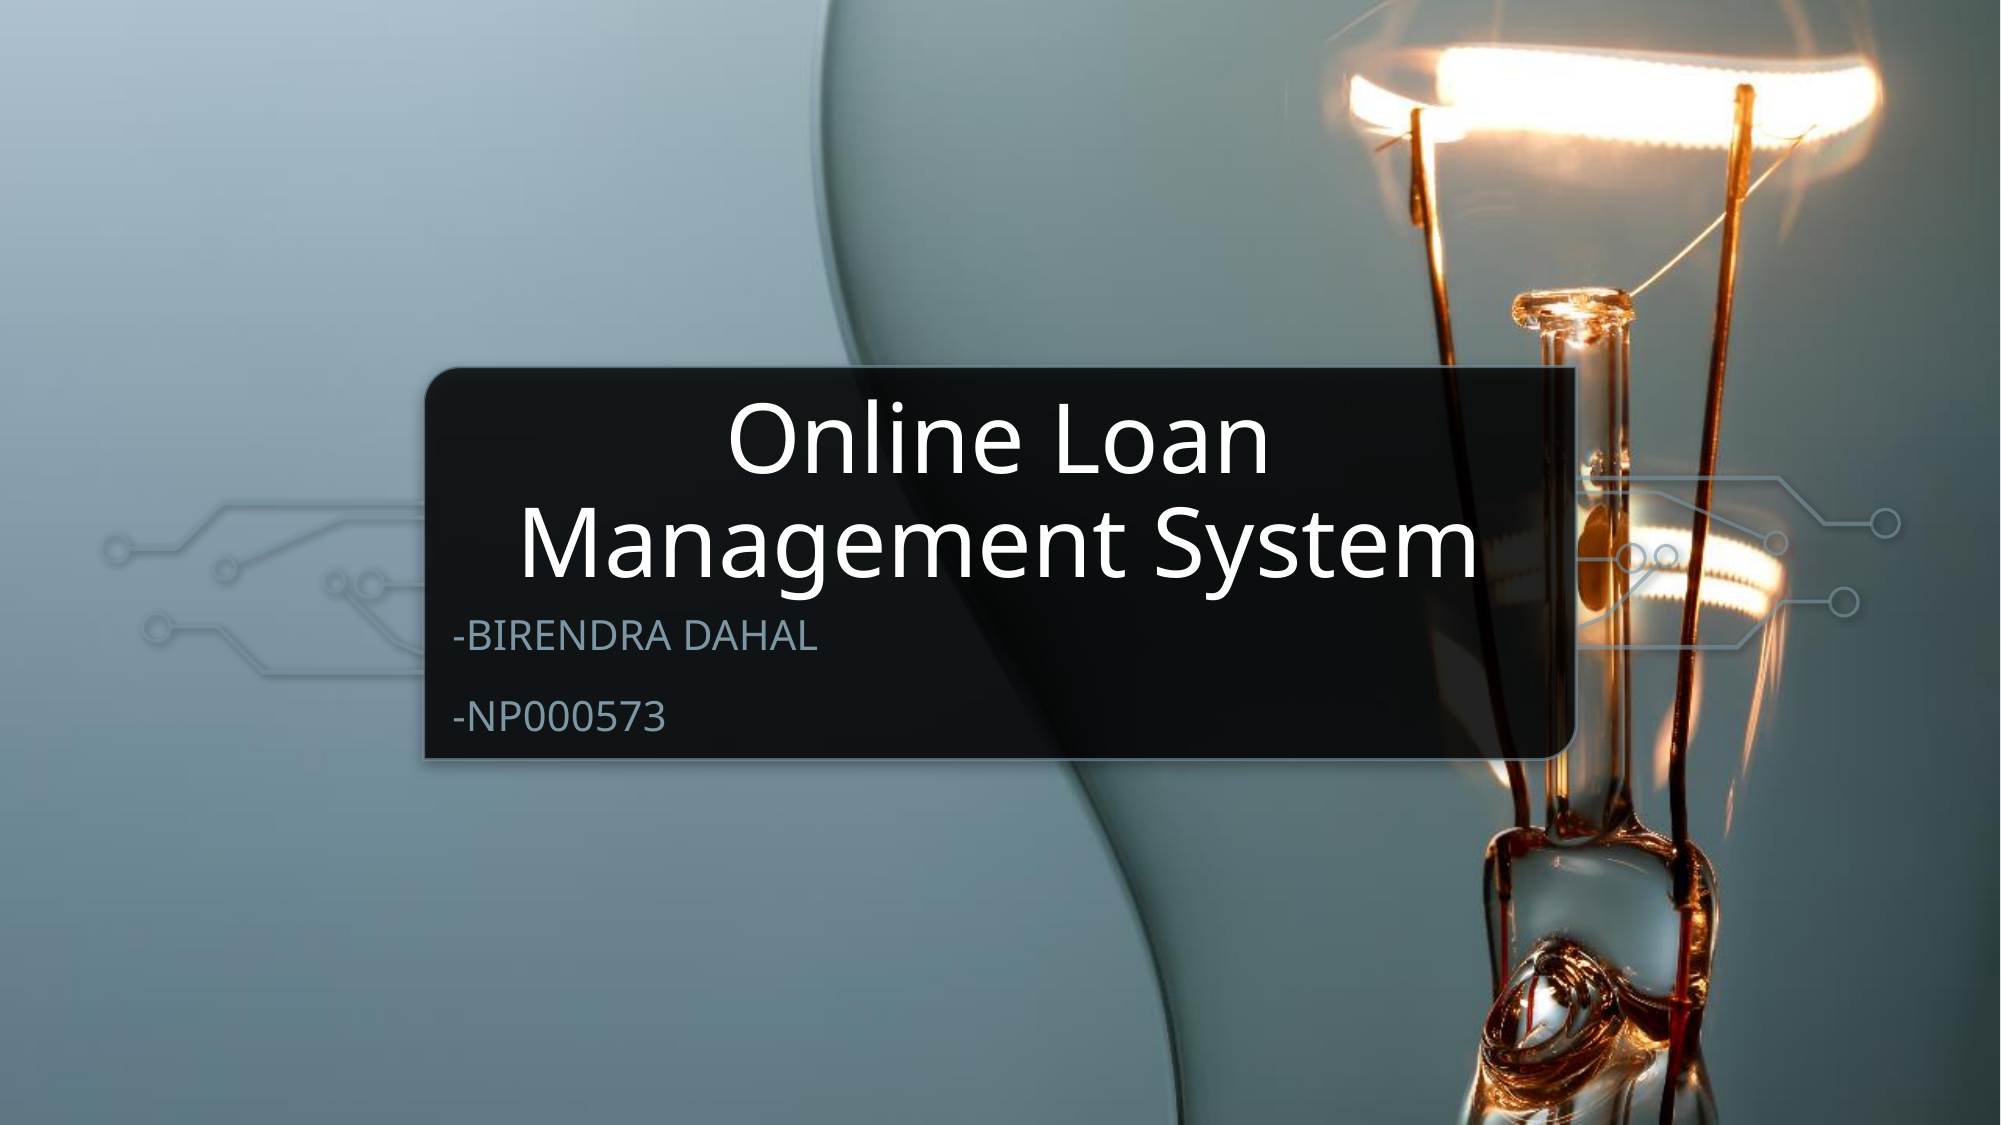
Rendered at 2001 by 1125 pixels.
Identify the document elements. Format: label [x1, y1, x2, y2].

text_box [99, 366, 1902, 760]
picture [0, 0, 2000, 1125]
